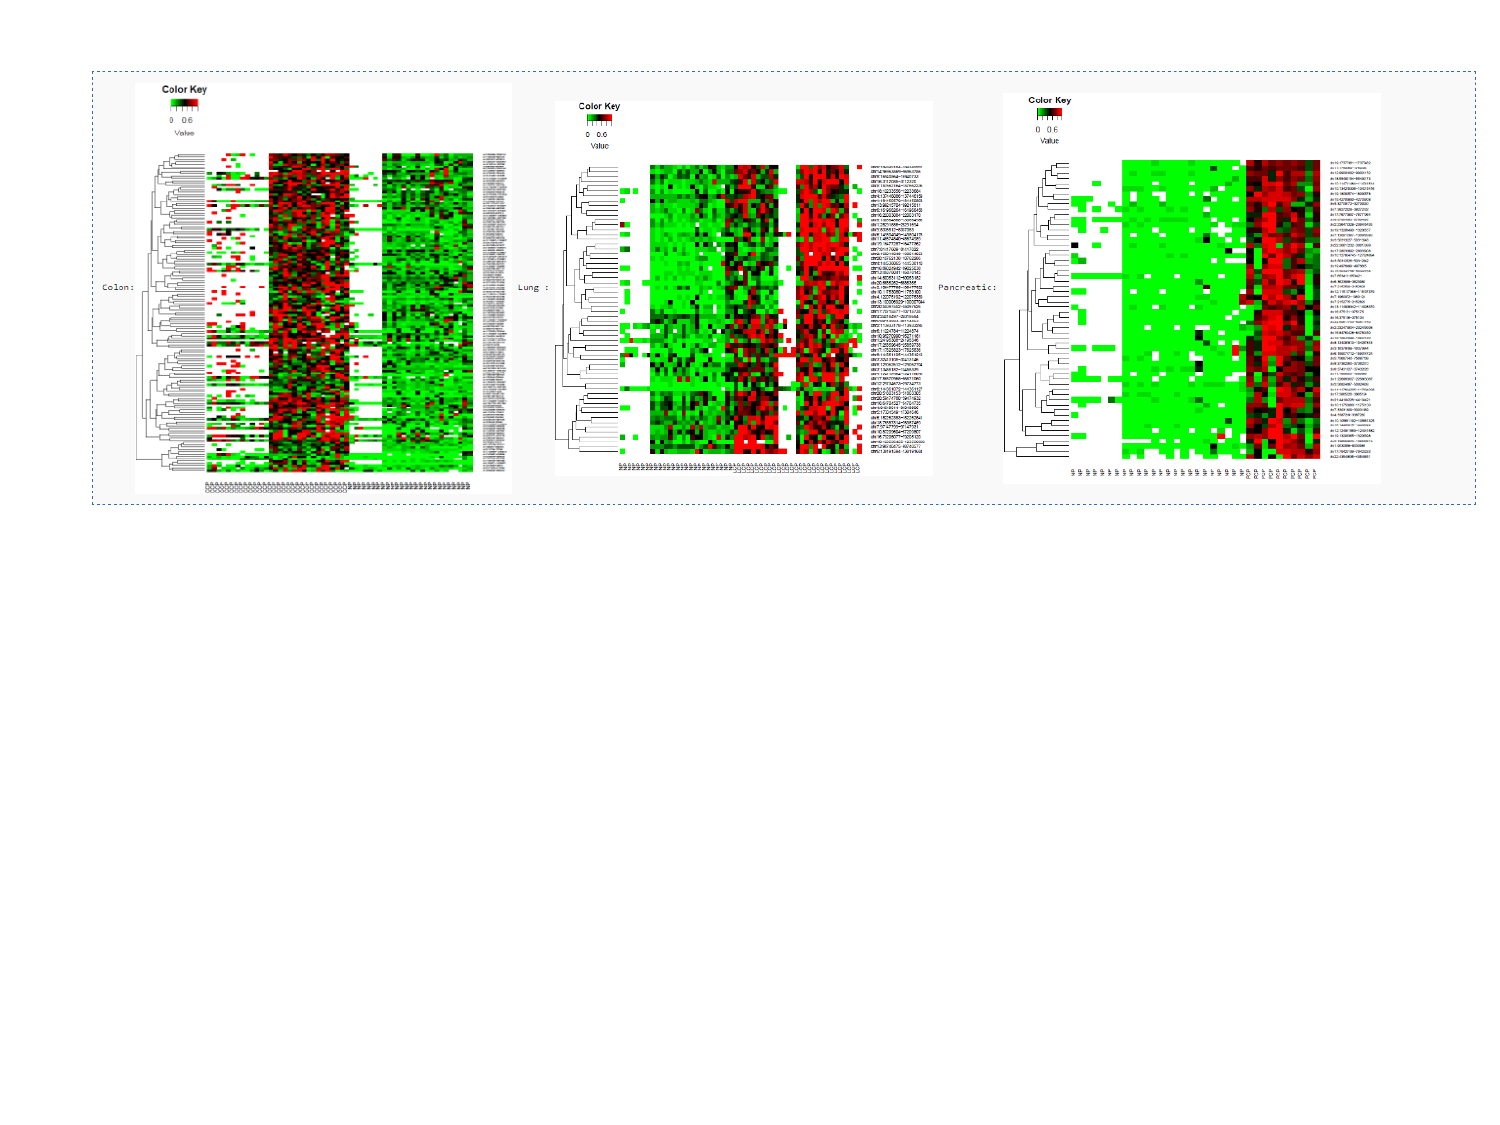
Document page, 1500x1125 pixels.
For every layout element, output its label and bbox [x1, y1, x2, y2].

picture [85, 65, 1484, 510]
